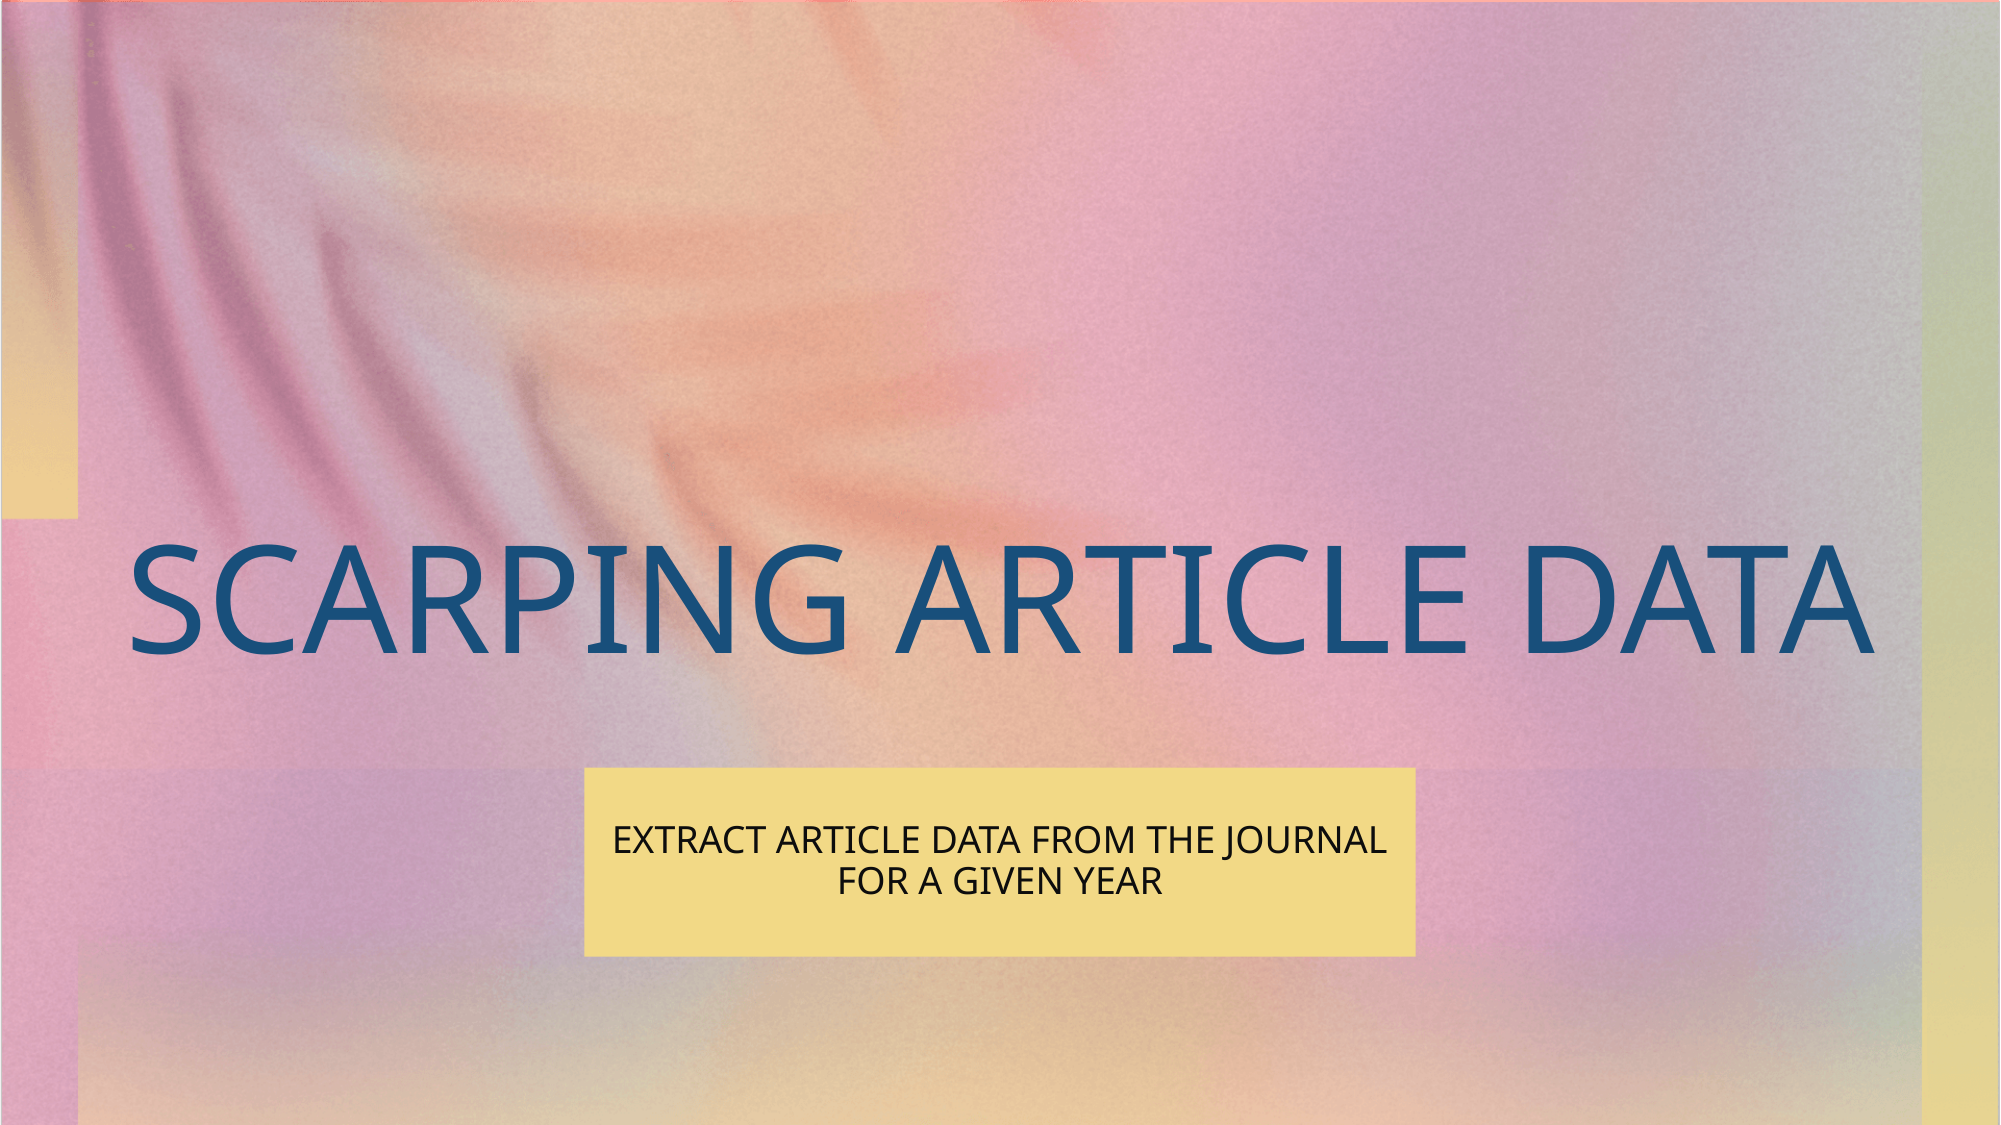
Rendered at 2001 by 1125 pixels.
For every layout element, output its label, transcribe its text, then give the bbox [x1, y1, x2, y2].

title Scarping article Data [81, 100, 1919, 686]
subtitle Extract article data from the Journal for a given year [584, 767, 1416, 957]
picture [0, 0, 2000, 1125]
